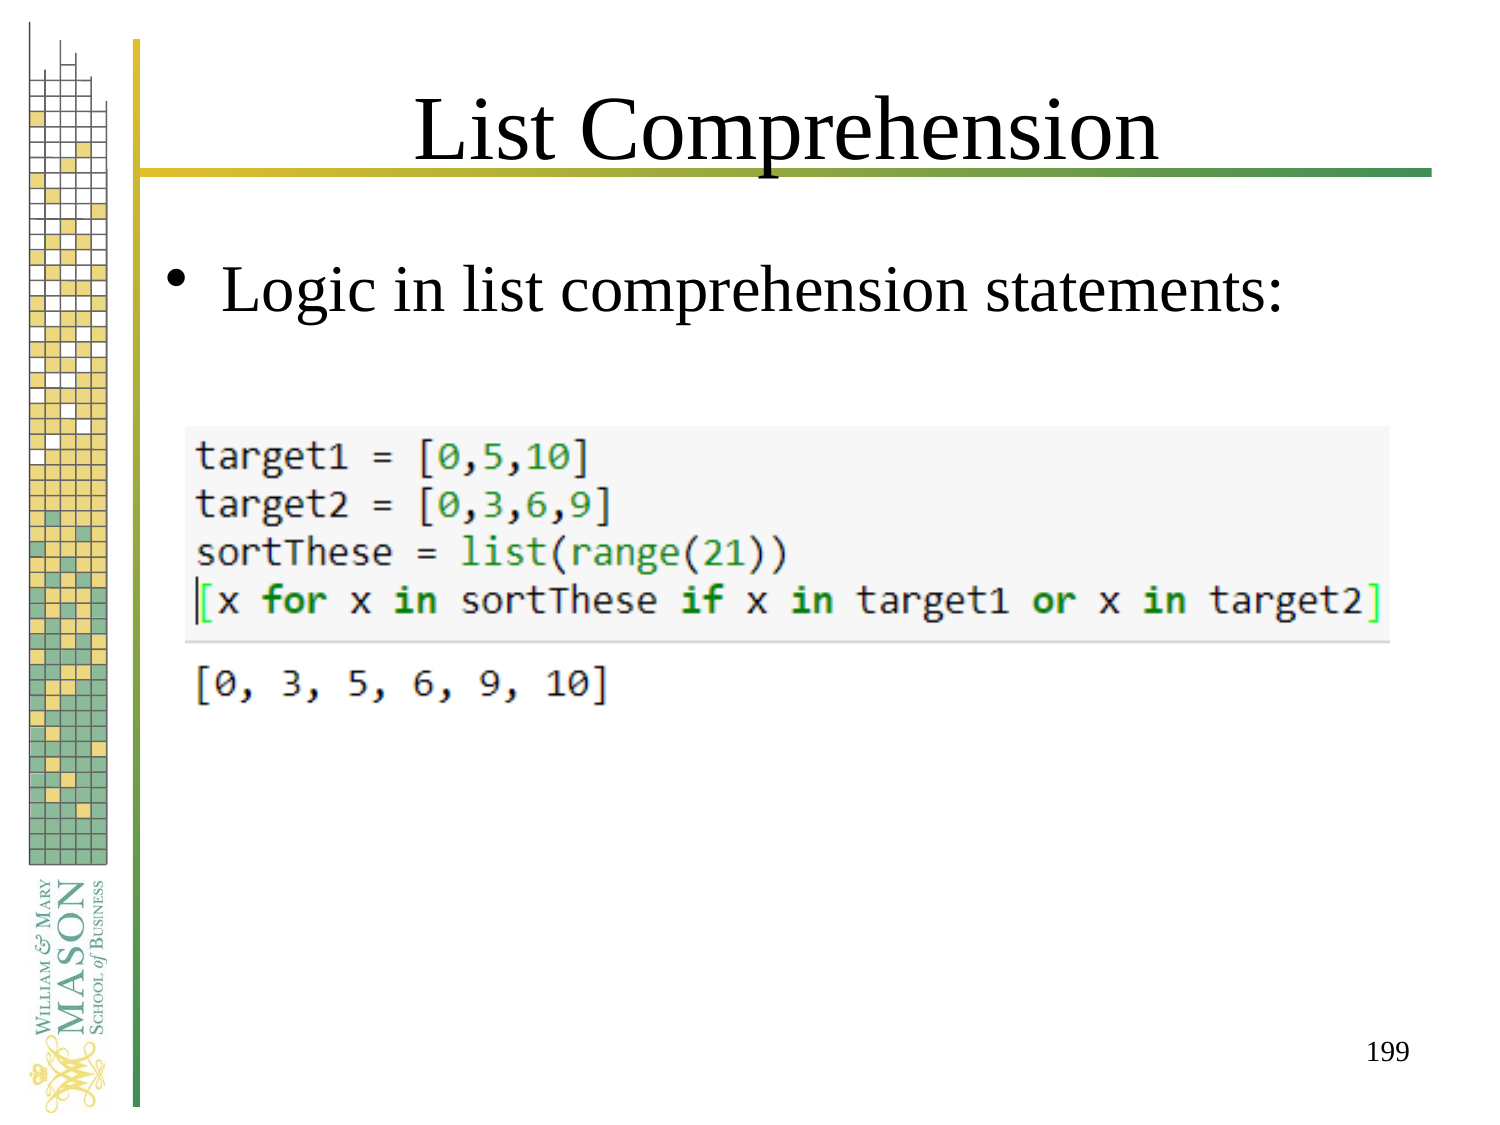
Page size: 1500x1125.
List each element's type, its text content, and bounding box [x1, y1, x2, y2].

picture [184, 425, 1390, 718]
list Logic in list comprehension statements: [150, 237, 1425, 1005]
title List Comprehension [150, 45, 1425, 200]
slide_number 199 [1048, 1024, 1426, 1103]
slide_number 70 [29, 879, 107, 1113]
